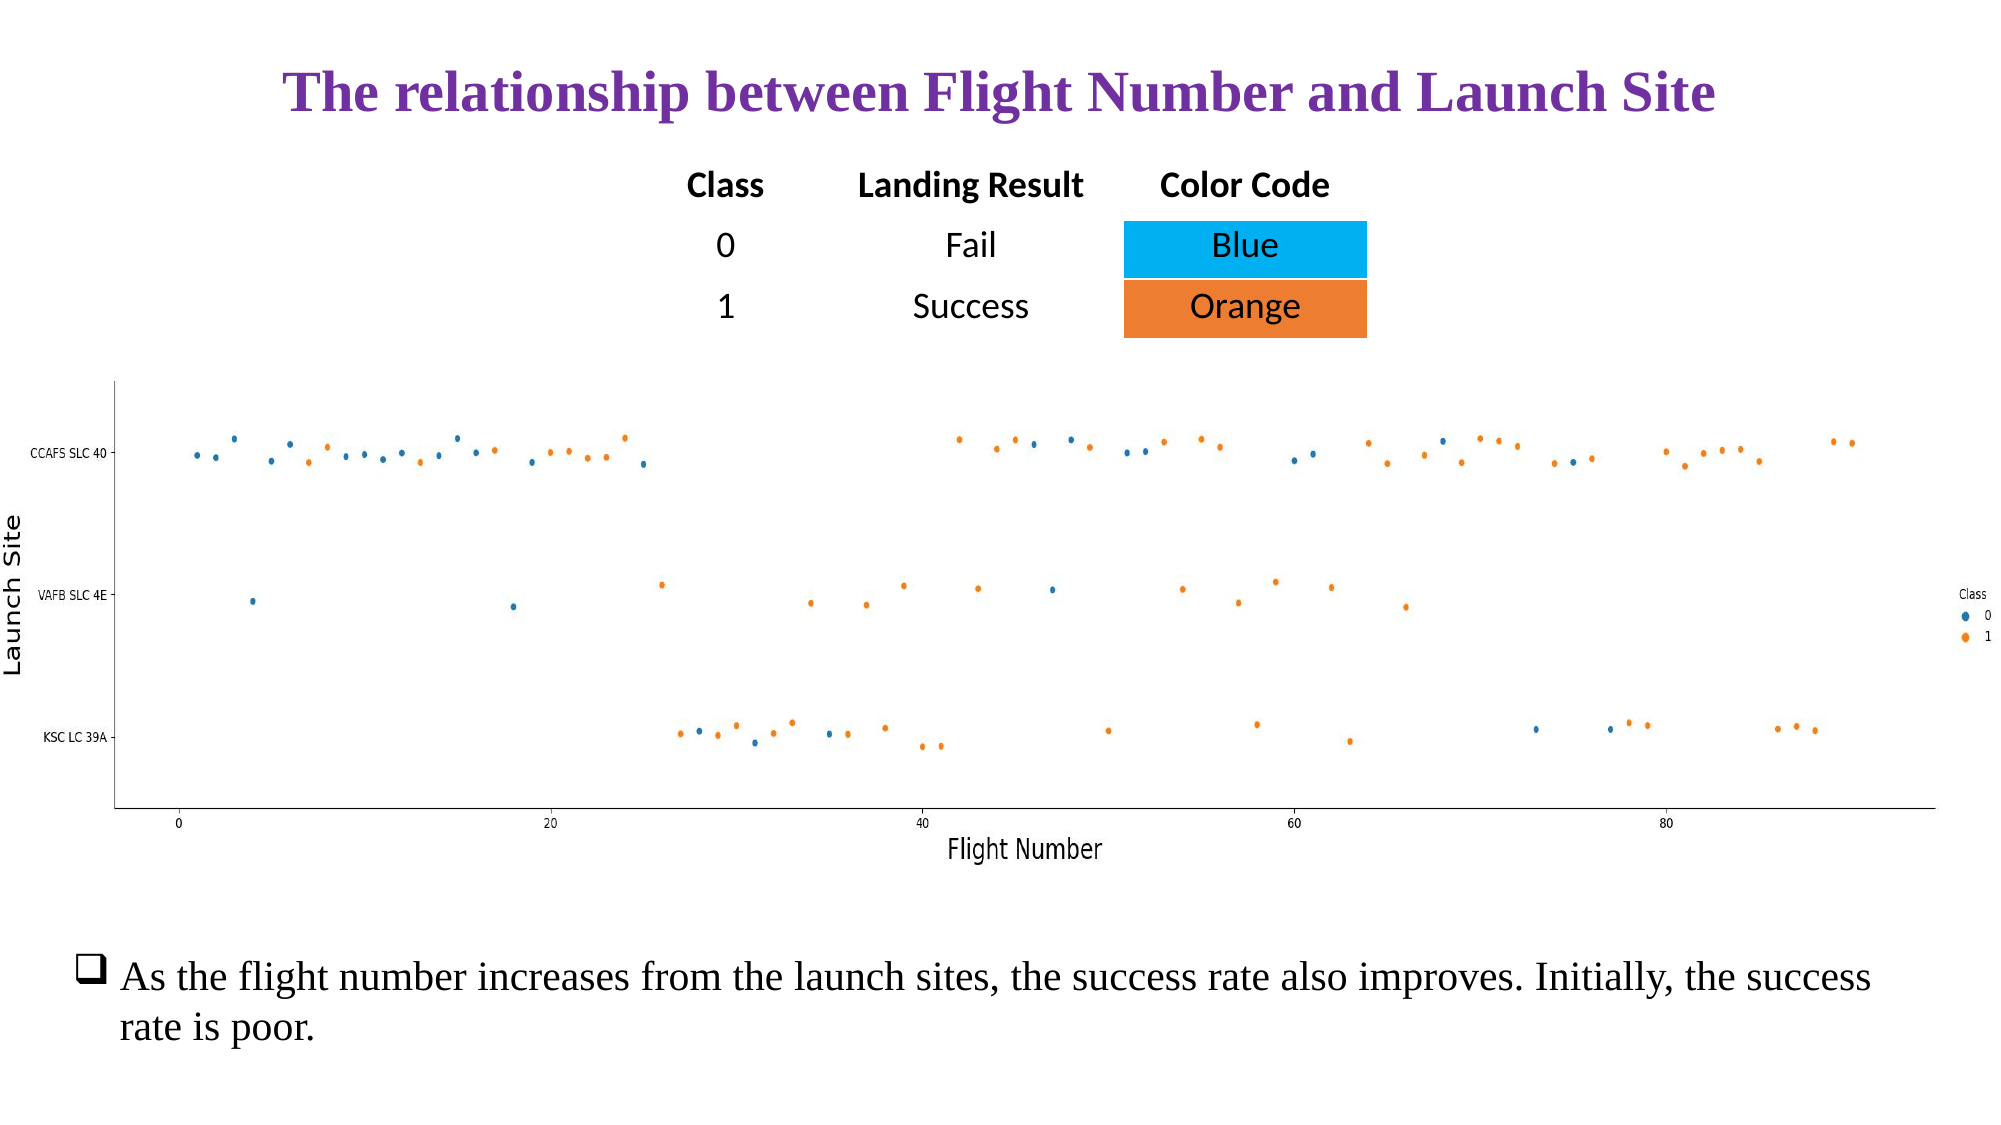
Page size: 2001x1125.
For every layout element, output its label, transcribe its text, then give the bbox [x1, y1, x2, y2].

picture [0, 366, 2000, 867]
table_cell Blue [1124, 221, 1367, 278]
table_cell Orange [1124, 280, 1367, 338]
text_box The relationship between Flight Number and Launch Site [58, 10, 1942, 131]
table_header Class [632, 159, 819, 216]
table_header Color Code [1124, 159, 1367, 216]
table_header Landing Result [821, 159, 1122, 216]
table_cell 1 [632, 280, 819, 338]
table_cell 0 [632, 221, 819, 278]
table_cell Success [821, 280, 1122, 338]
table_cell Fail [821, 221, 1122, 278]
text_box As the flight number increases from the launch sites, the success rate also improves. Initially, the success rate is poor. [58, 941, 1942, 1057]
